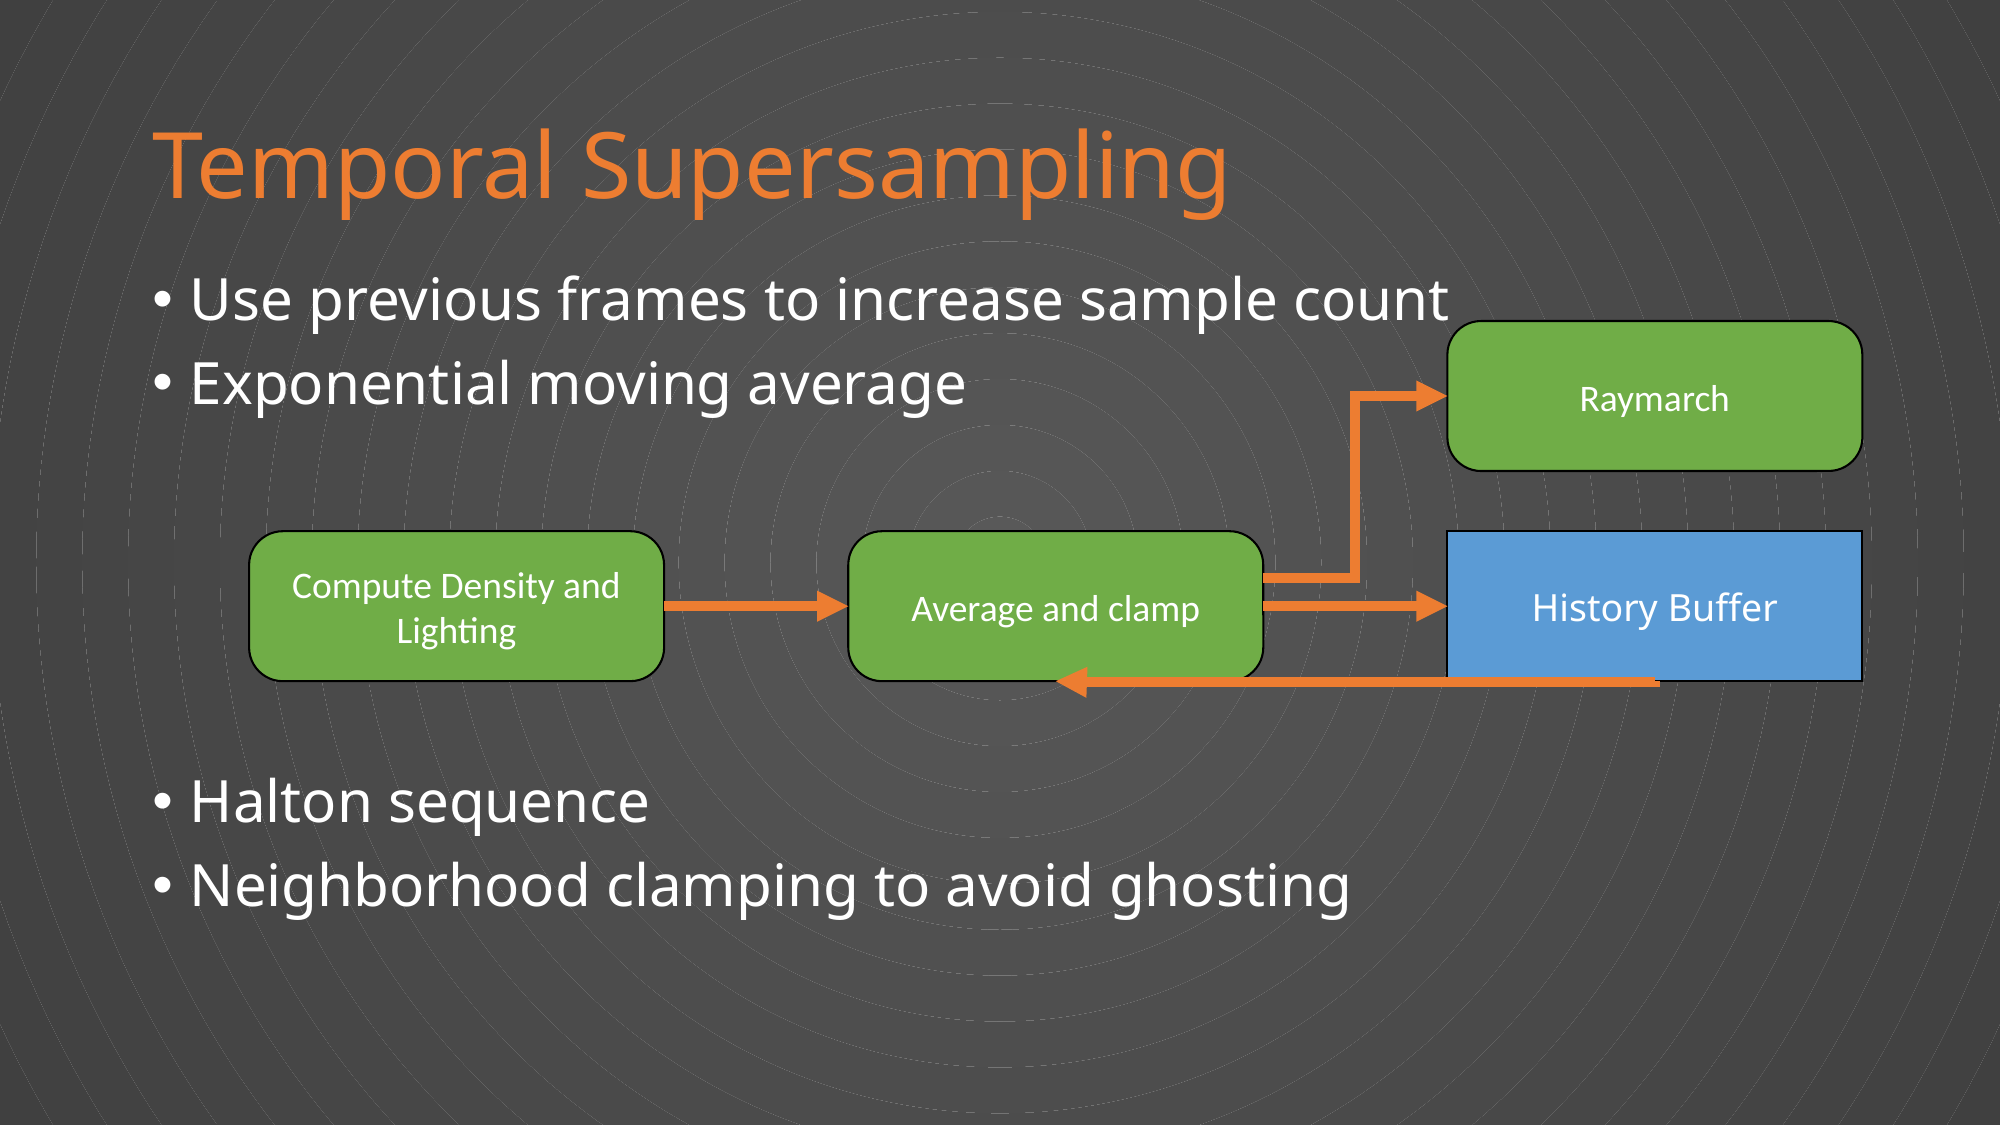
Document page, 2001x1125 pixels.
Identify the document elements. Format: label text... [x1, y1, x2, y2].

text_box Compute Density and Lighting [248, 530, 666, 683]
text_box History Buffer [1446, 530, 1863, 682]
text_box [1263, 395, 1448, 579]
text_box Raymarch [1446, 319, 1864, 473]
text_box Average and clamp [847, 530, 1265, 683]
list Use previous frames to increase sample count Exponential moving average Halton sequence Neighborhood clamping to avoid ghosting [137, 262, 1863, 1014]
title Temporal Supersampling [137, 59, 1863, 262]
